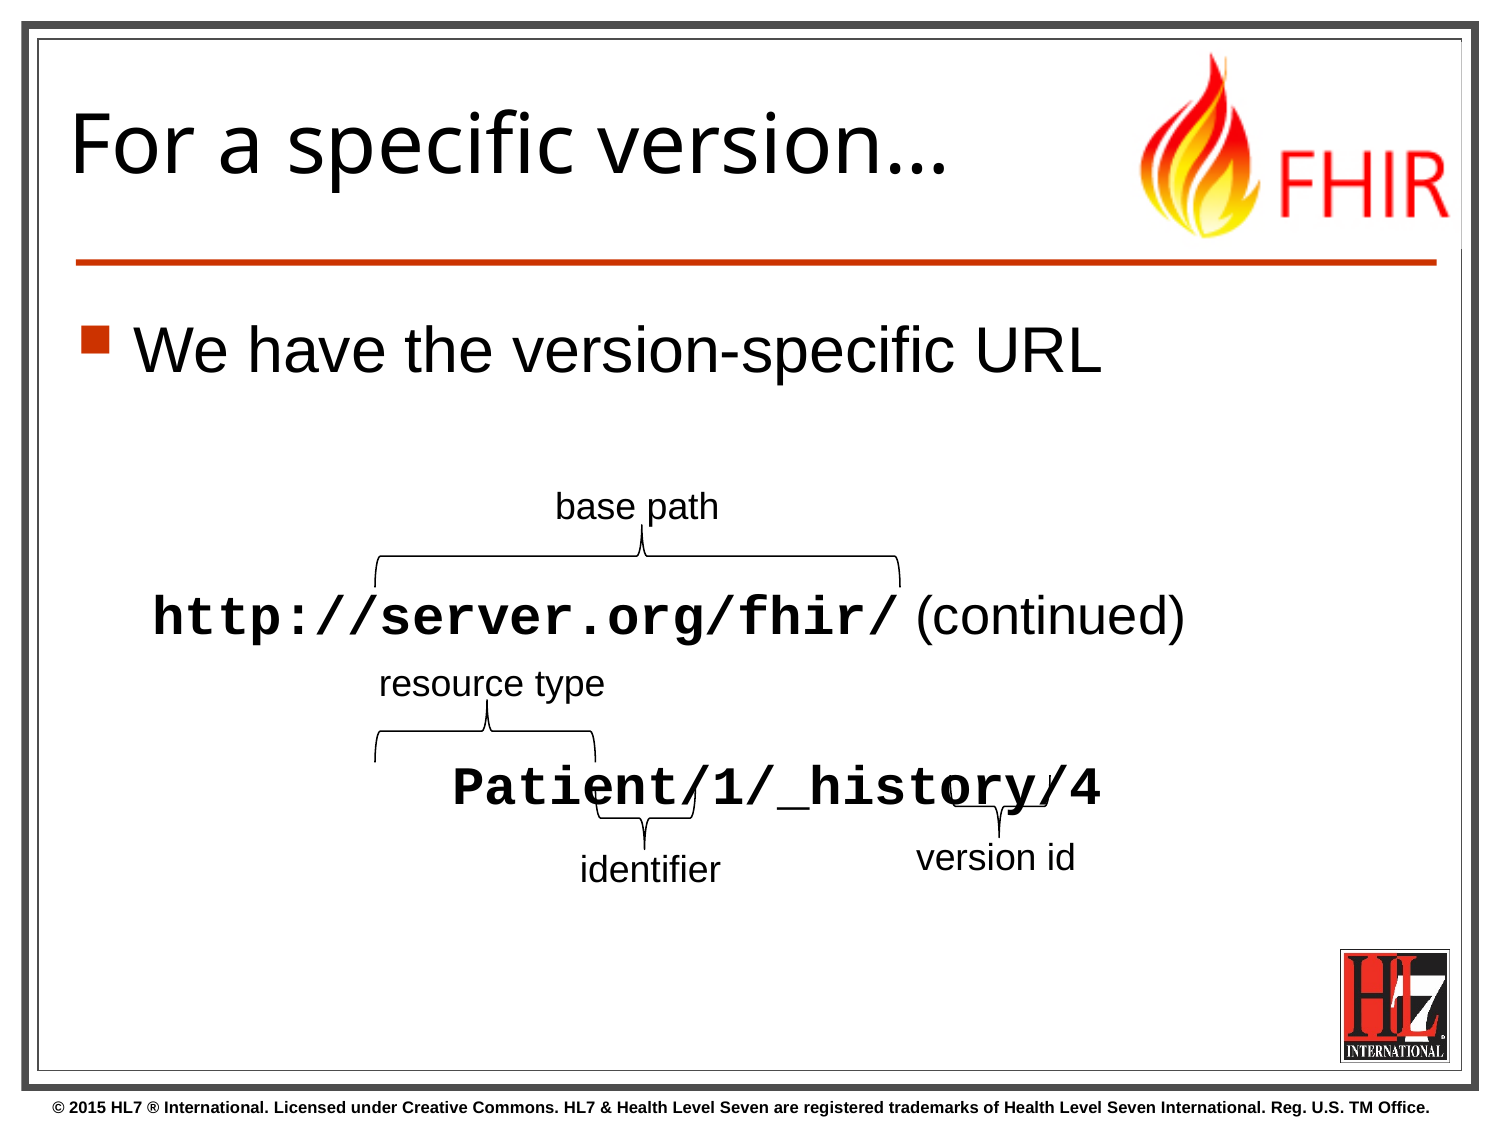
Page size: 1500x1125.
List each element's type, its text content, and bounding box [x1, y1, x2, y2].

list We have the version-specific URL http://server.org/fhir/ (continued) Patient/1/_history/4 [62, 299, 1438, 1035]
text_box base path [540, 474, 735, 535]
text_box identifier [565, 837, 737, 898]
text_box [950, 775, 1051, 825]
picture [1128, 42, 1462, 249]
text_box version id [901, 825, 1091, 886]
text_box [595, 786, 696, 837]
picture [1340, 949, 1450, 1063]
text_box [375, 712, 596, 763]
title For a specific version… [53, 54, 1128, 244]
text_box resource type [363, 651, 621, 712]
text_box [375, 535, 901, 588]
